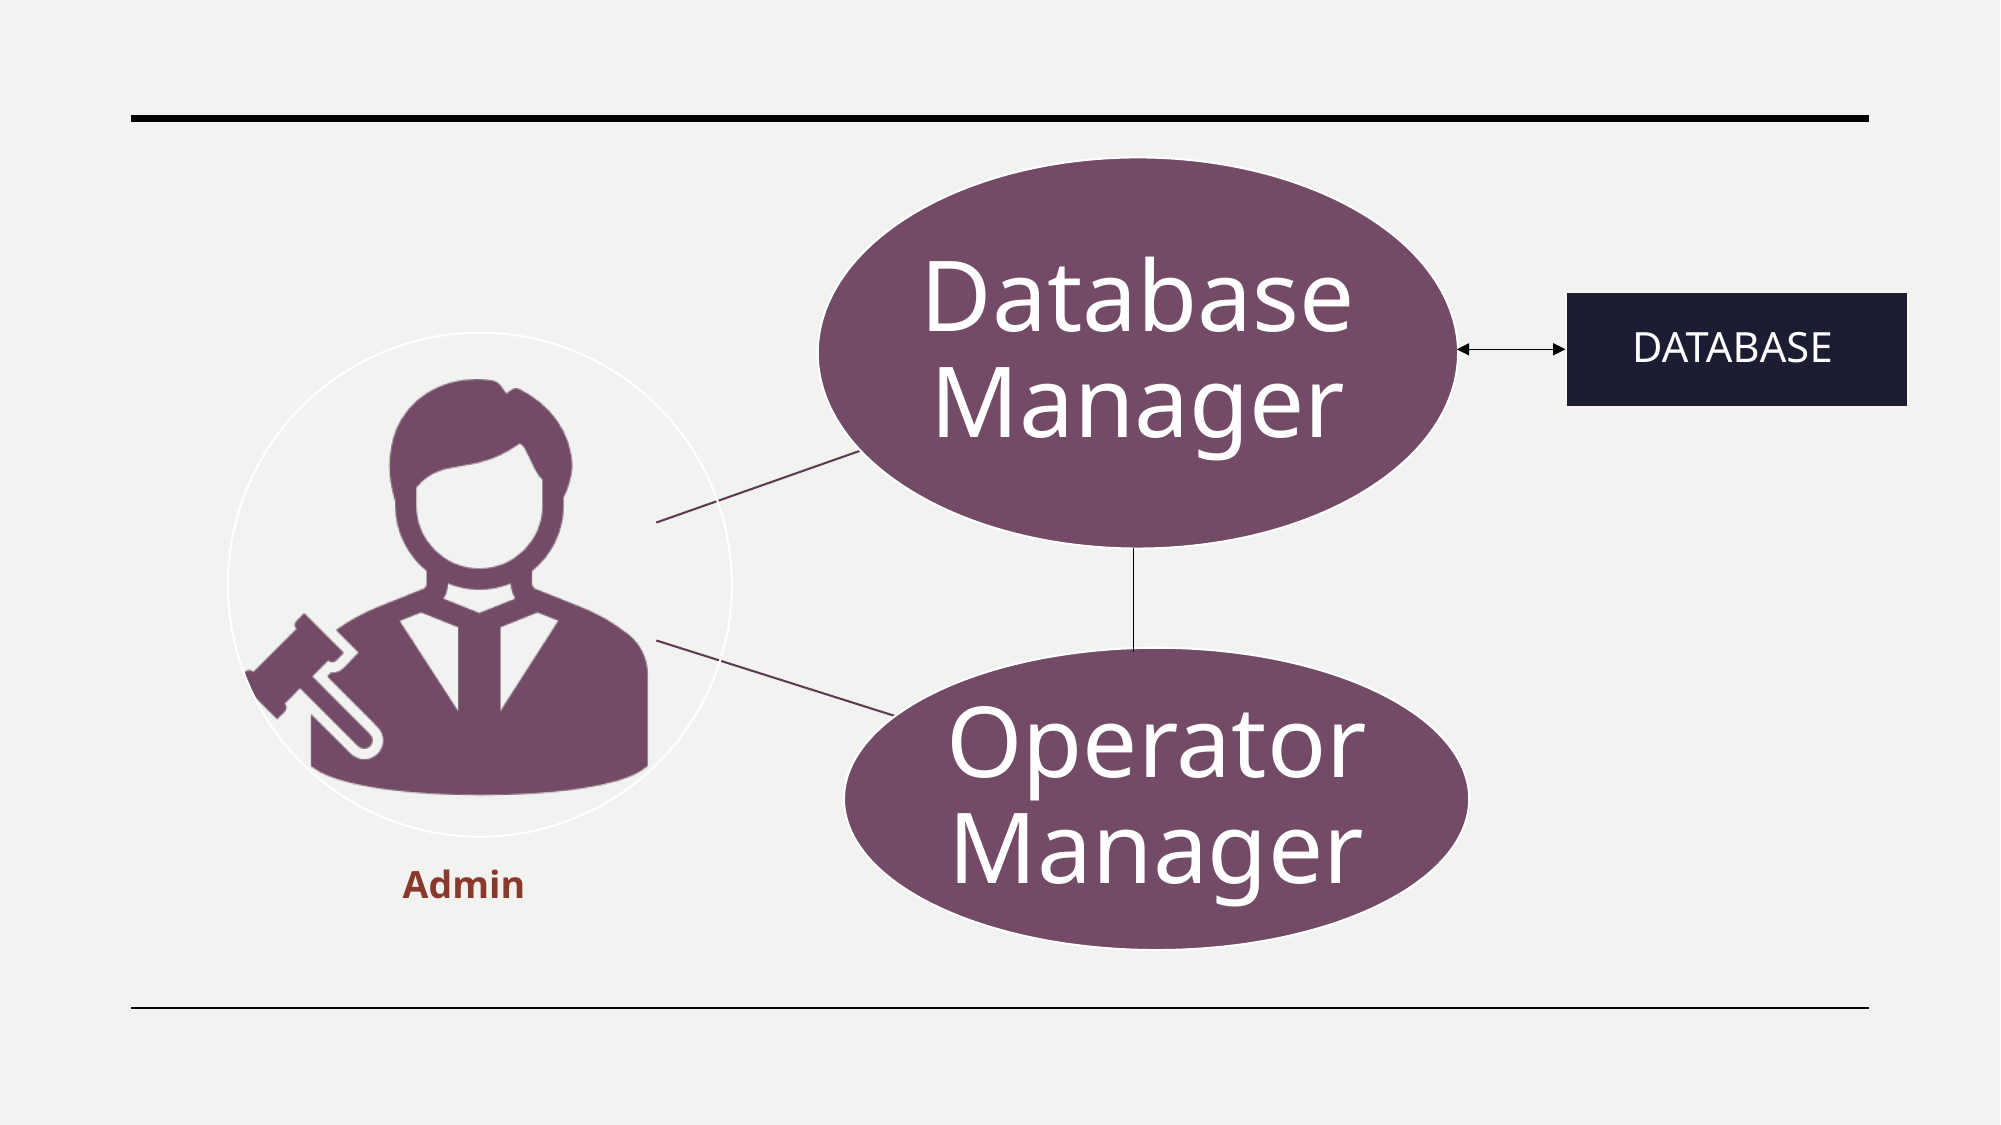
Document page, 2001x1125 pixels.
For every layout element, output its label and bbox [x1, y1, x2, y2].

text_box [333, 117, 1667, 1007]
picture [229, 383, 333, 787]
text_box [1565, 289, 1909, 407]
